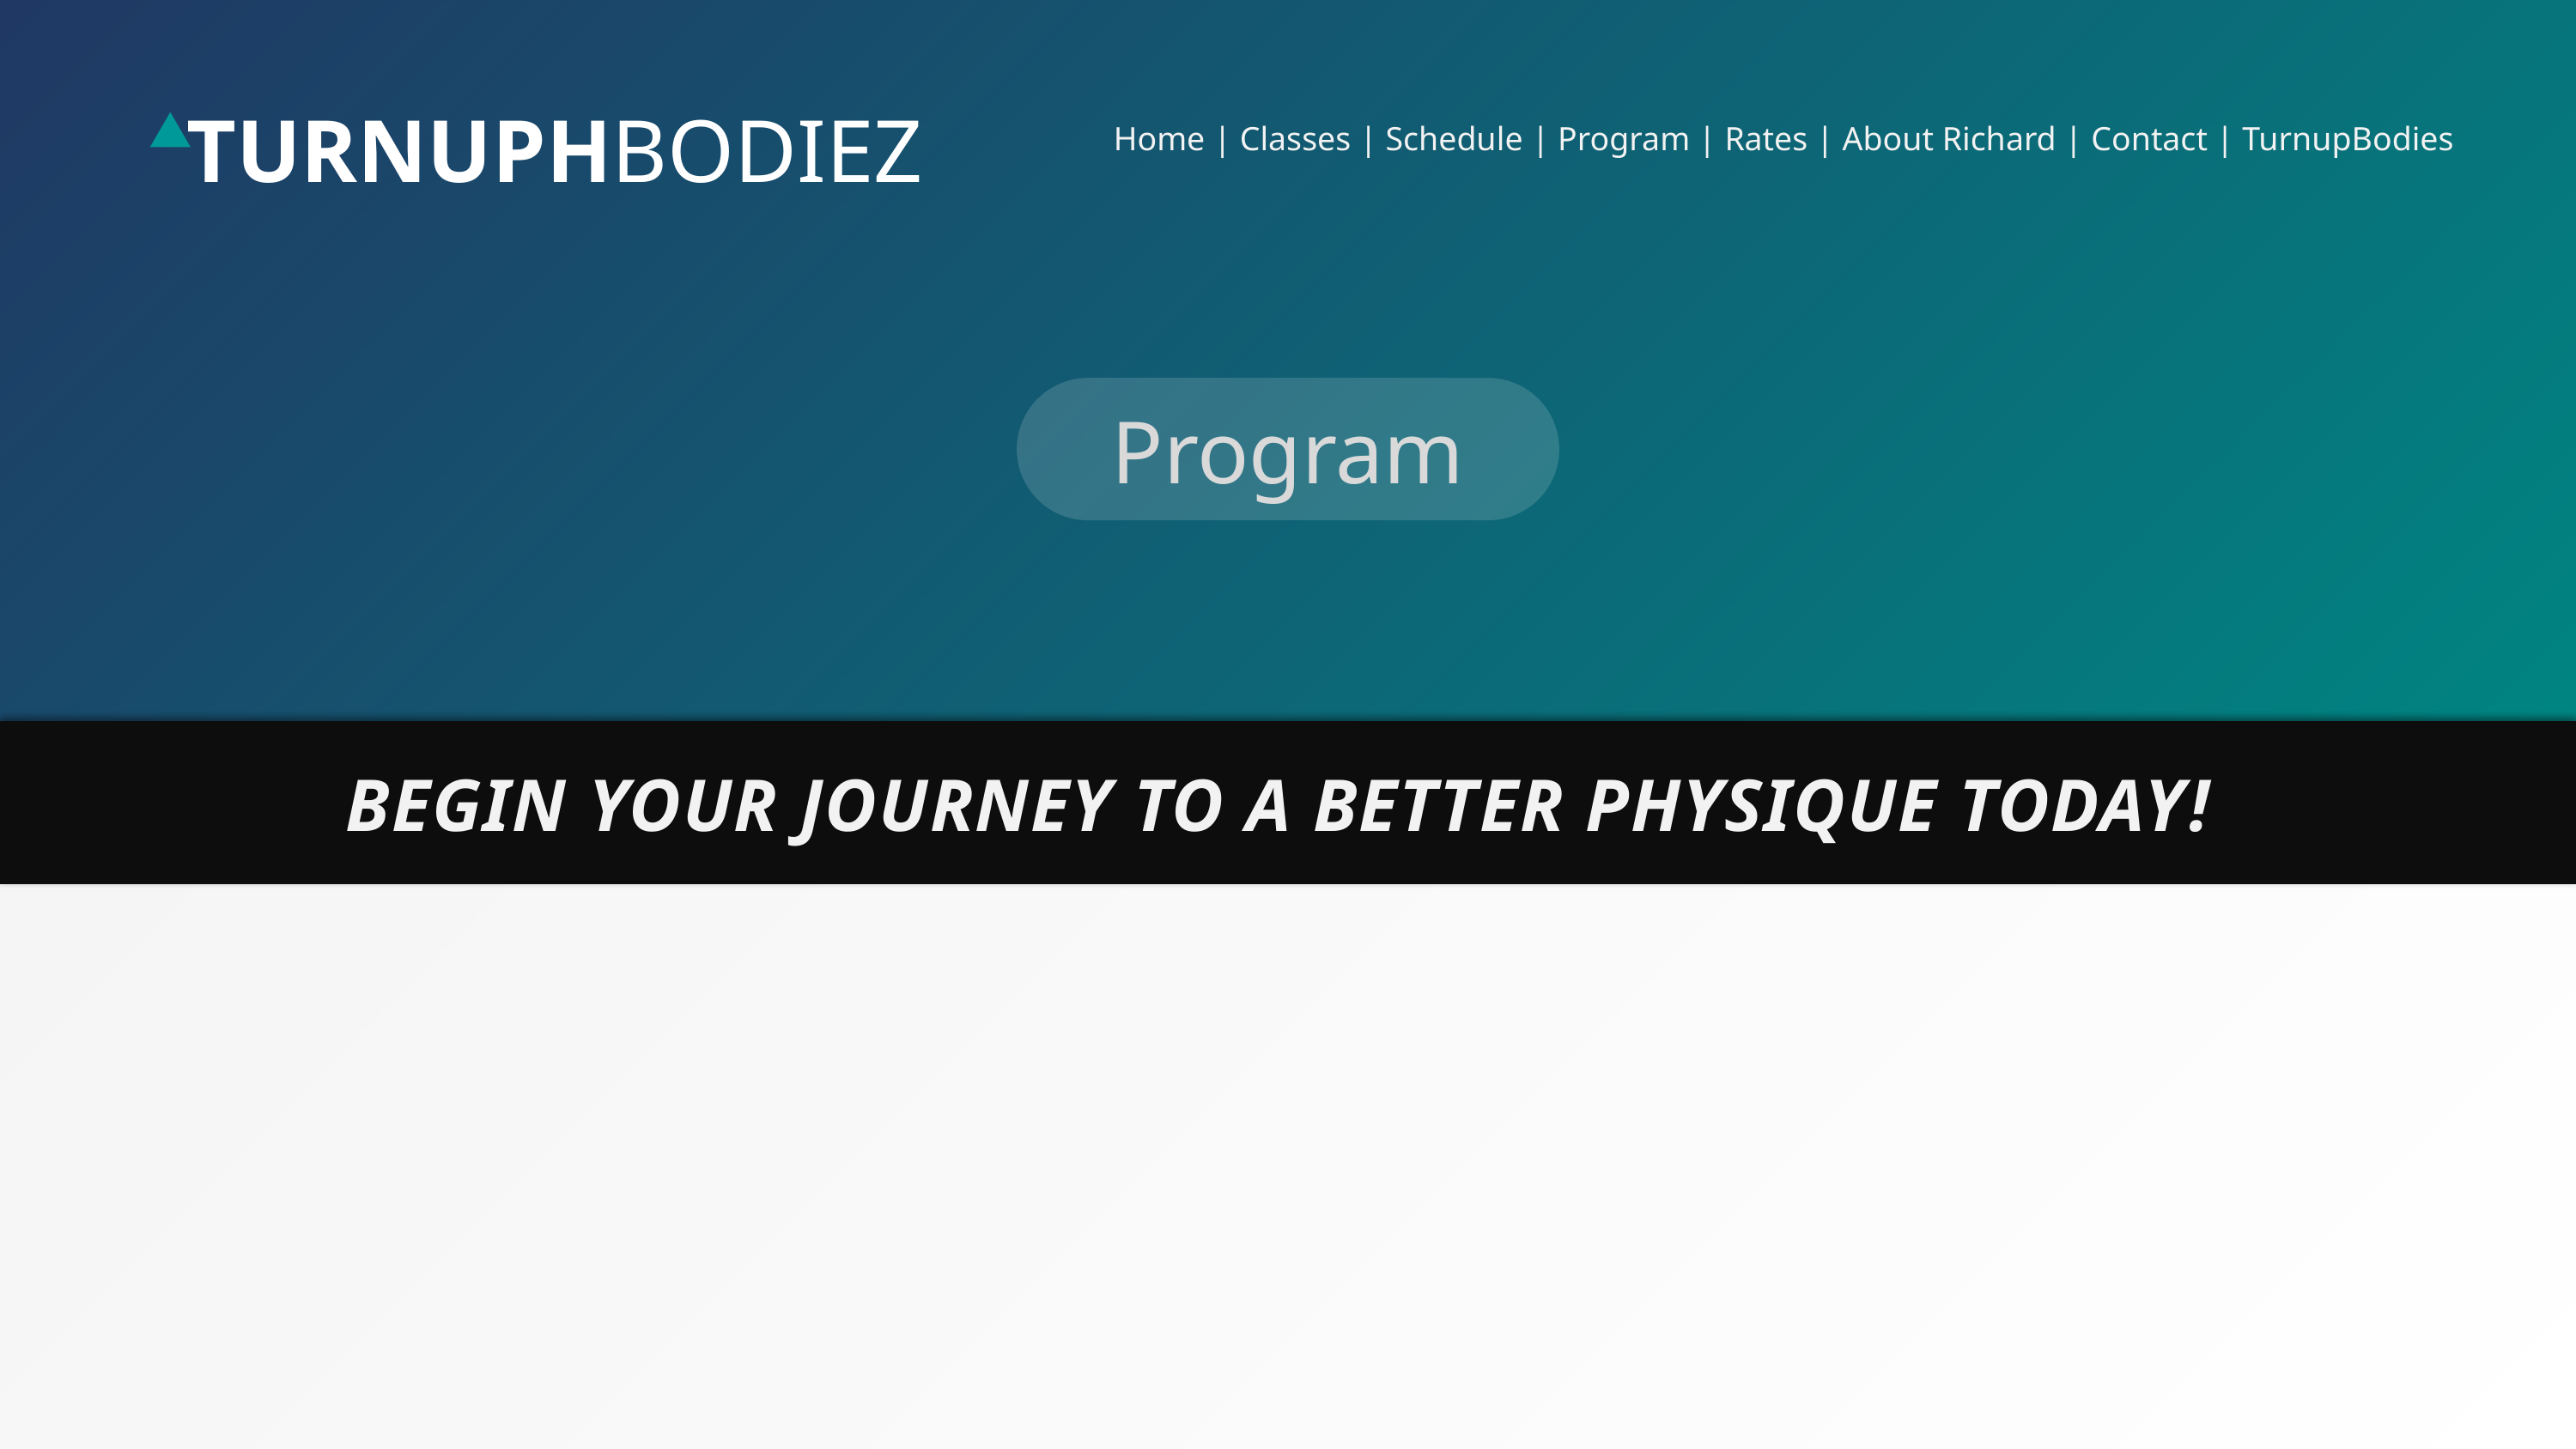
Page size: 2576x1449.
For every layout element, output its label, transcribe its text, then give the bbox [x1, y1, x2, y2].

text_box Home | Classes | Schedule | Program | Rates | About Richard | Contact | TurnupBodies [1084, 112, 2476, 164]
text_box BEGIN YOUR JOURNEY TO A BETTER PHYSIQUE TODAY! [276, 753, 2300, 852]
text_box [149, 90, 940, 208]
text_box Program [1099, 391, 1477, 507]
text_box [0, 720, 2576, 885]
text_box [0, 0, 2576, 715]
text_box [1016, 377, 1561, 522]
